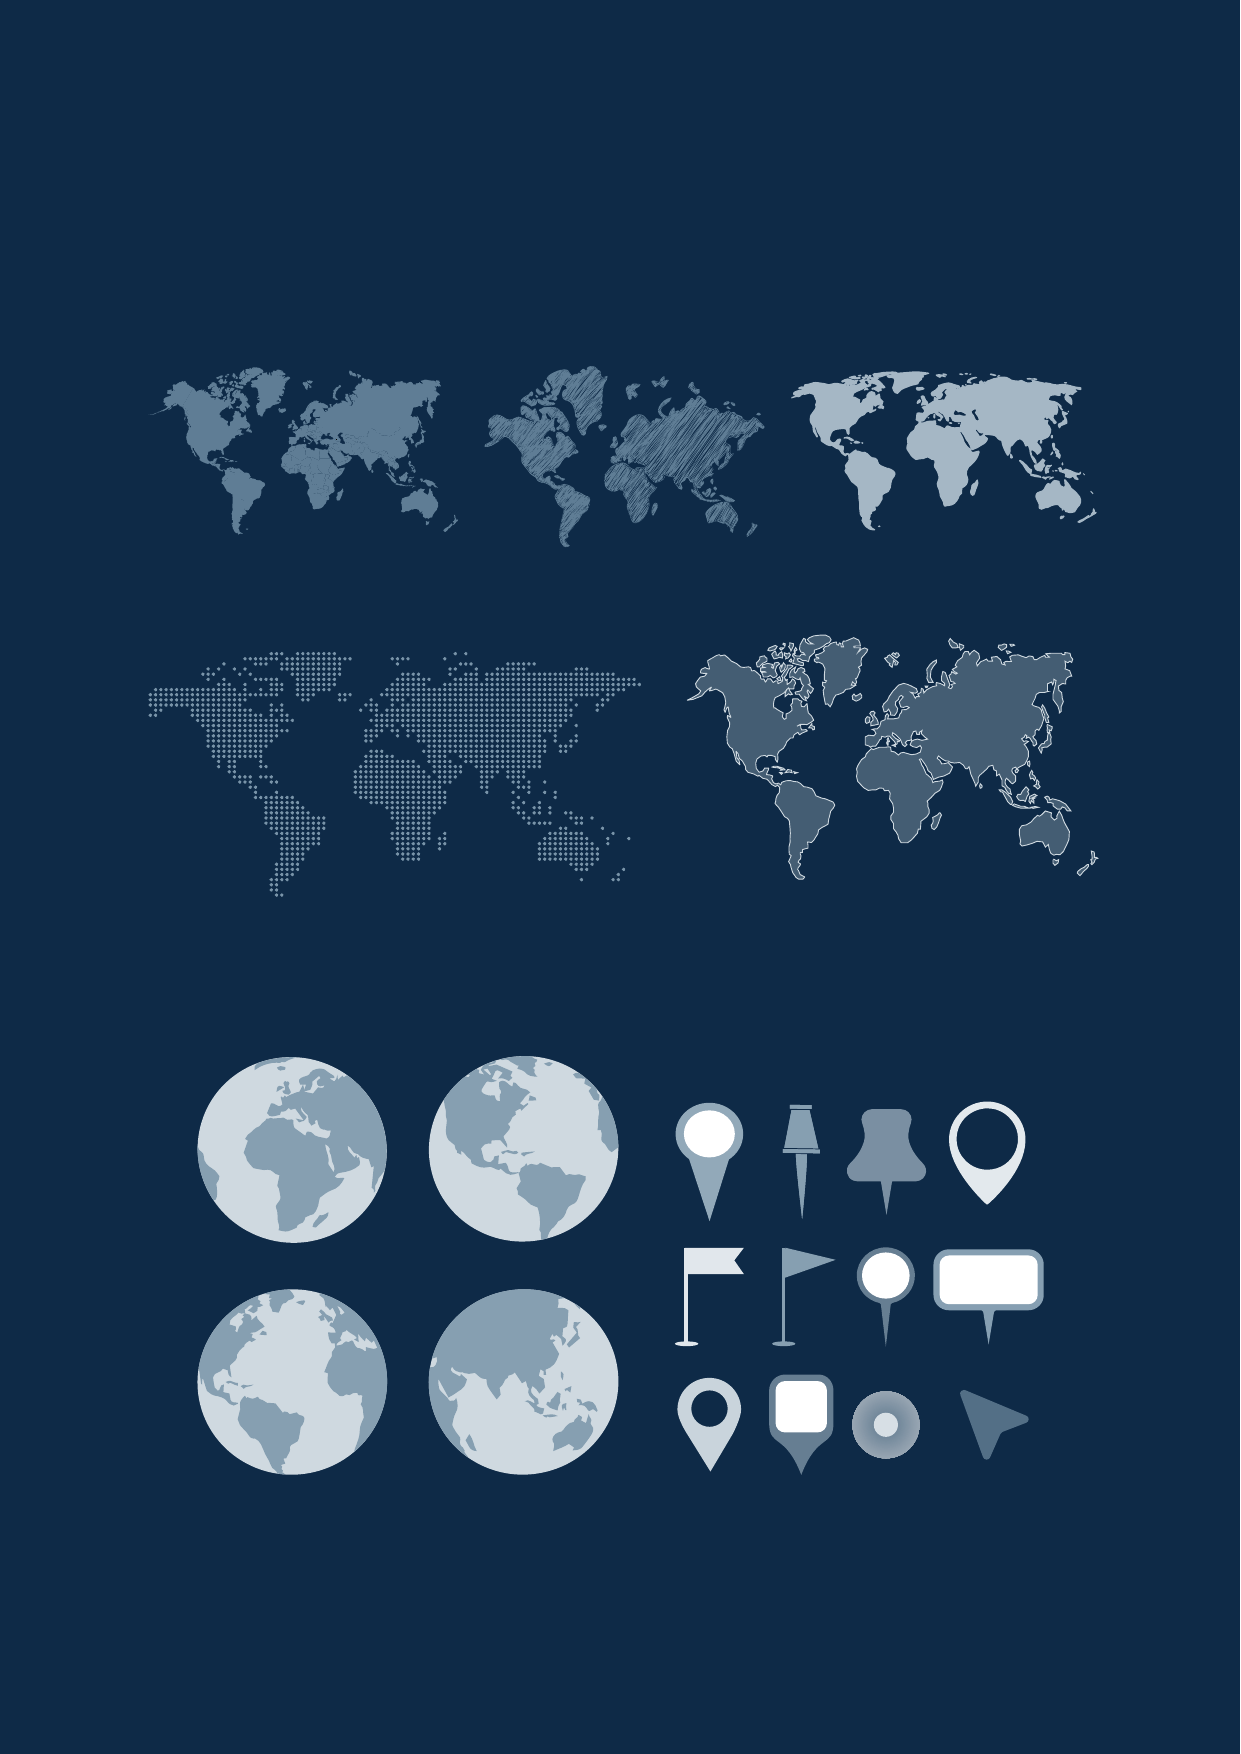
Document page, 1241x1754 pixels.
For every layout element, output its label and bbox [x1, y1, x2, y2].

text_box [675, 1102, 744, 1222]
text_box [782, 1104, 821, 1220]
text_box [852, 1391, 920, 1459]
text_box [148, 651, 642, 898]
text_box [847, 1109, 927, 1215]
text_box [933, 1249, 1045, 1345]
text_box [421, 1289, 626, 1475]
text_box [960, 1389, 1029, 1460]
text_box [771, 1247, 836, 1347]
text_box [856, 1247, 916, 1347]
text_box [418, 1055, 629, 1242]
text_box [148, 366, 459, 535]
text_box [949, 1101, 1026, 1205]
text_box [686, 634, 1099, 880]
text_box [677, 1377, 742, 1472]
text_box [674, 1247, 745, 1347]
text_box [768, 1374, 834, 1476]
text_box [190, 1289, 394, 1475]
text_box [790, 371, 1098, 531]
text_box [483, 365, 766, 548]
text_box [185, 1056, 400, 1244]
